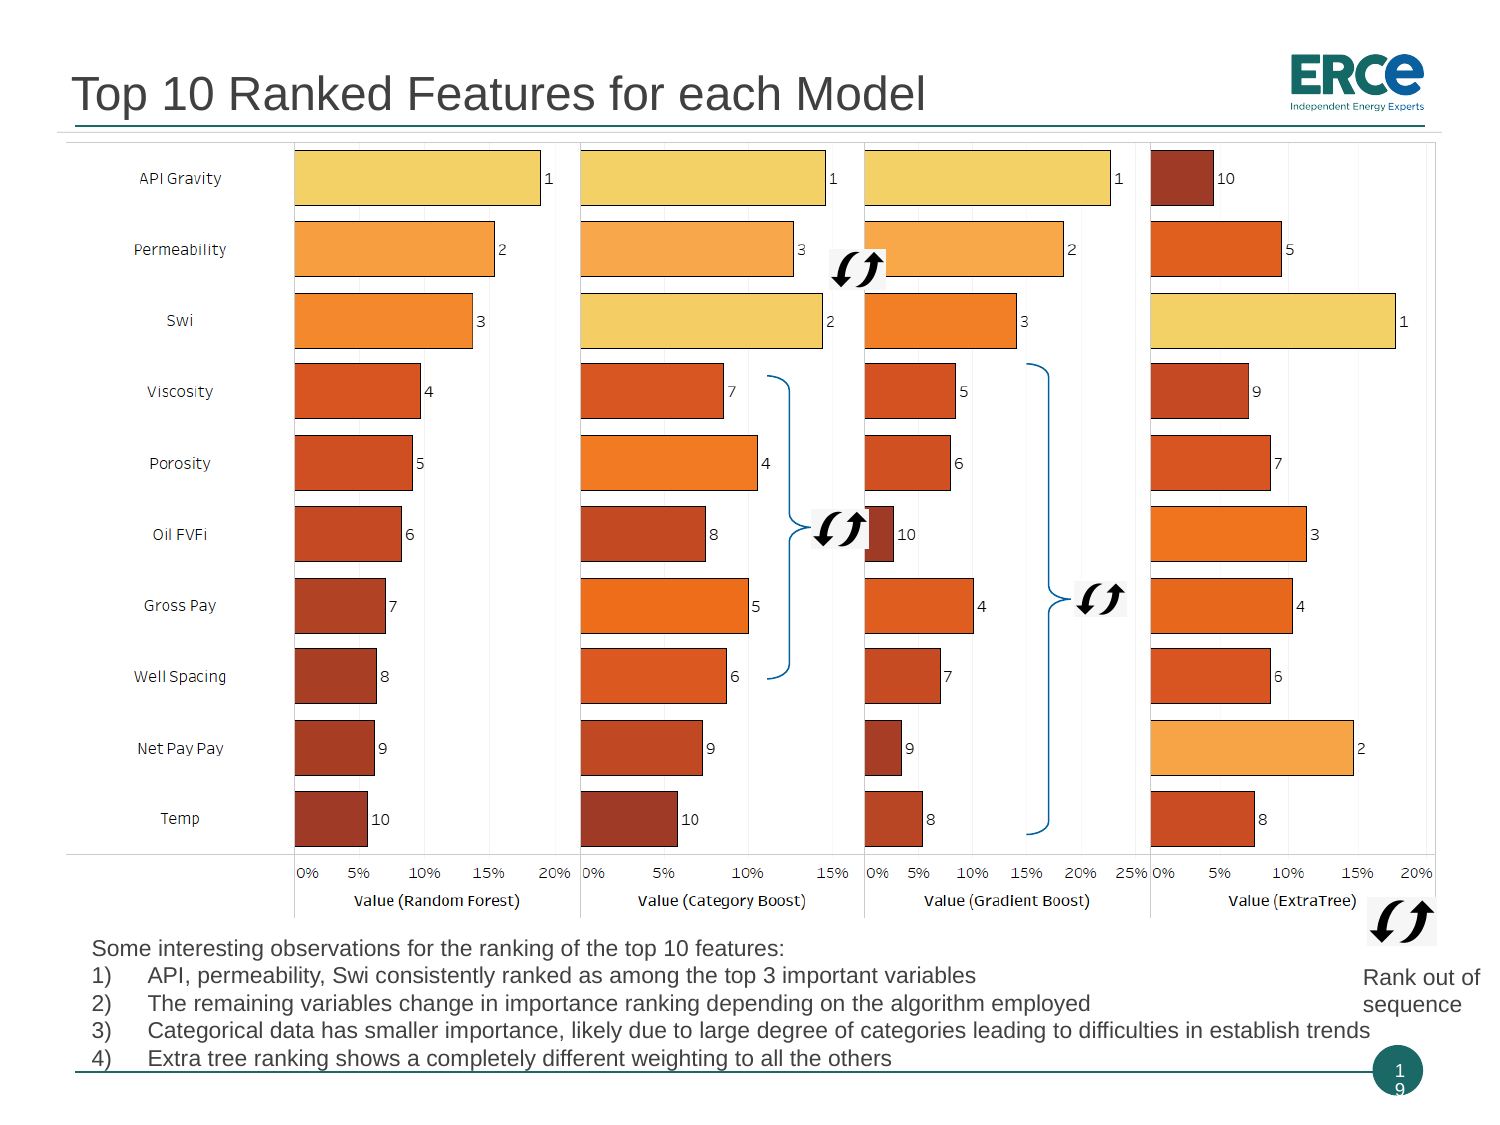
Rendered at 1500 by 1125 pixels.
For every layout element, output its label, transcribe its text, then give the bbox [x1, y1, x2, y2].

text_box Rank out of sequence [1348, 954, 1498, 1032]
title Top 10 Ranked Features for each Model [56, 10, 1301, 129]
picture [57, 131, 1442, 946]
picture [1291, 54, 1424, 130]
text_box Some interesting observations for the ranking of the top 10 features: API, permeability, Swi consistently ranked as among the top 3 important variables The remaining variables change in importance ranking depending on the algorithm employed Categorical data has smaller importance, likely due to large degree of categories leading to difficulties in establish trends Extra tree ranking shows a completely different weighting to all the others [76, 926, 1424, 1080]
slide_number 19 [1374, 1080, 1422, 1096]
